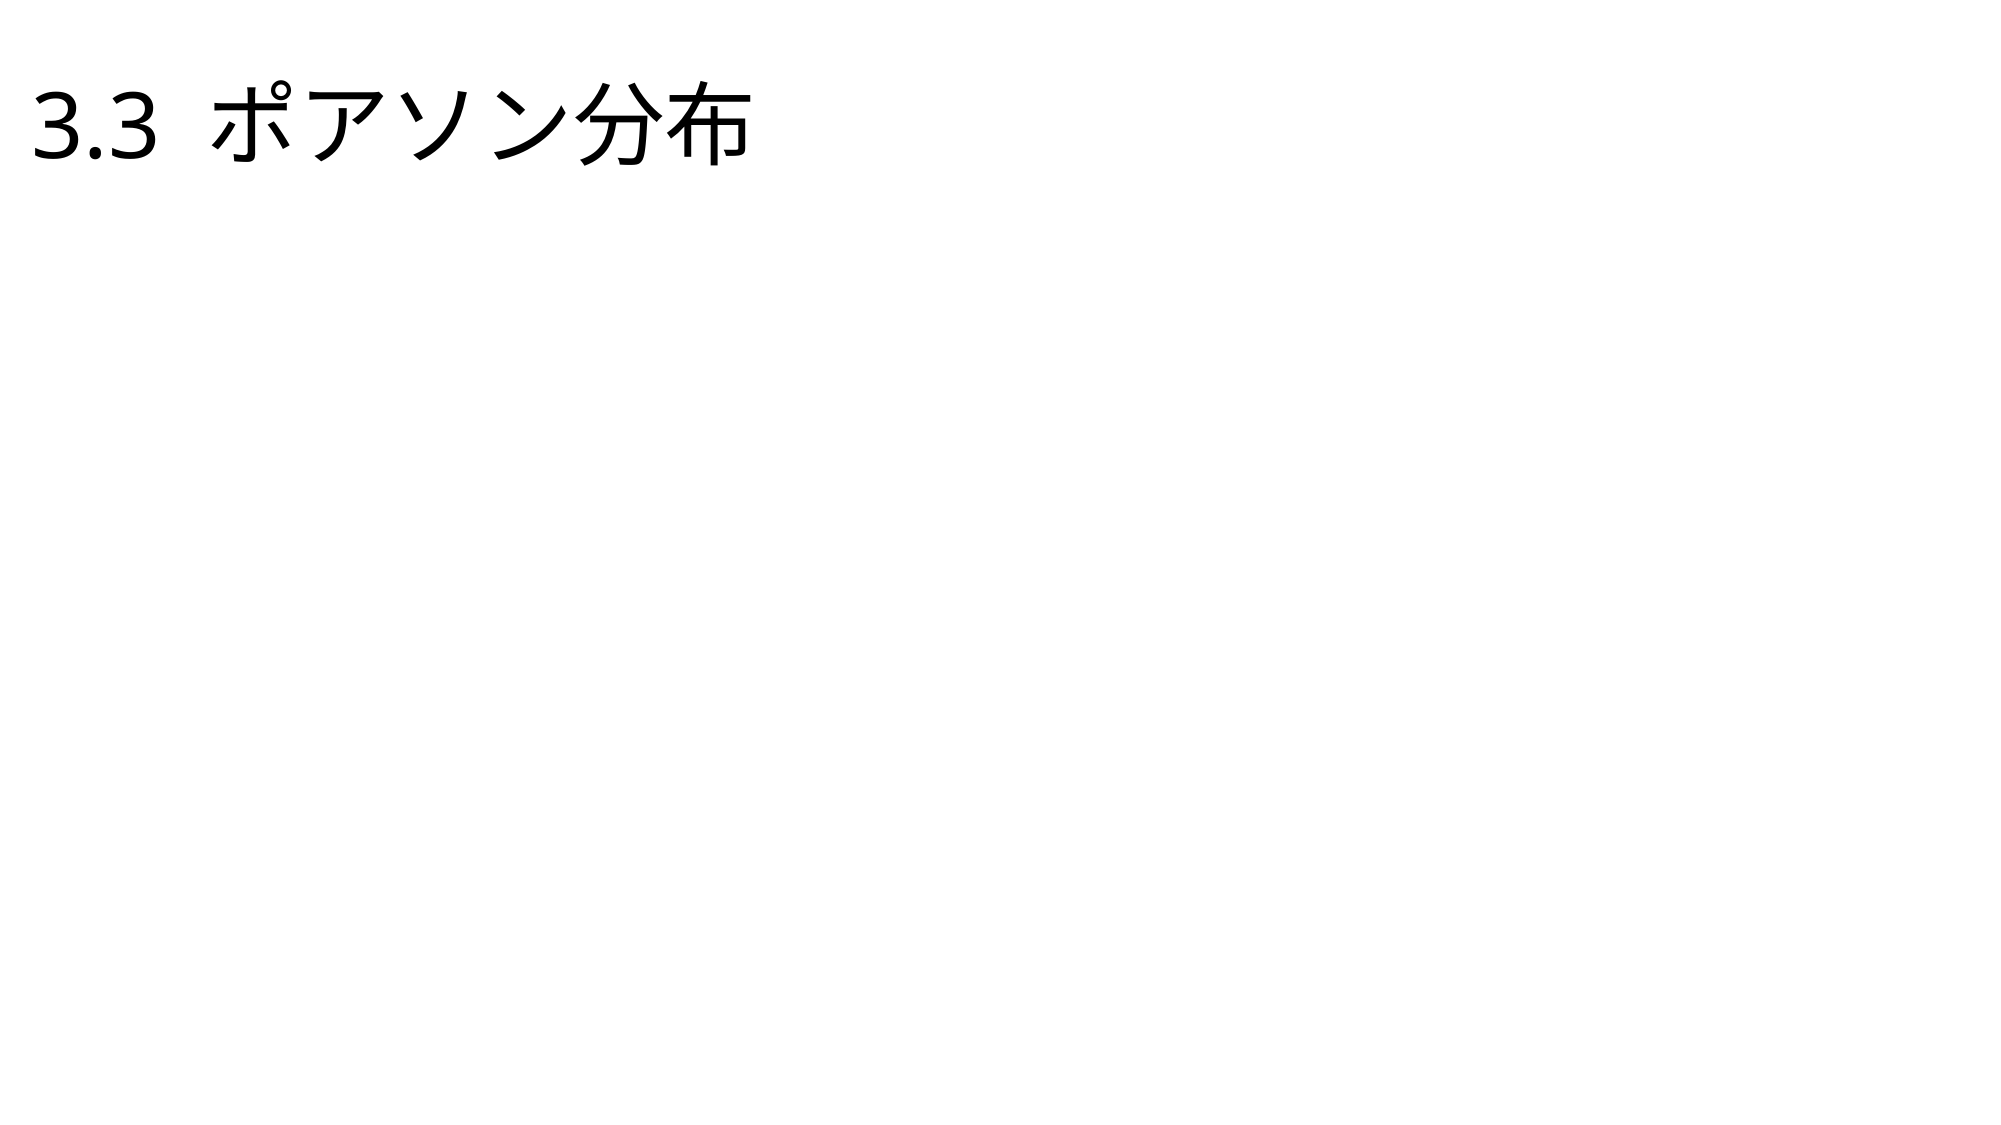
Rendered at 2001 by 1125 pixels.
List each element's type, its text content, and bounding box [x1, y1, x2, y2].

title 3.3 ポアソン分布 [16, 20, 1975, 238]
